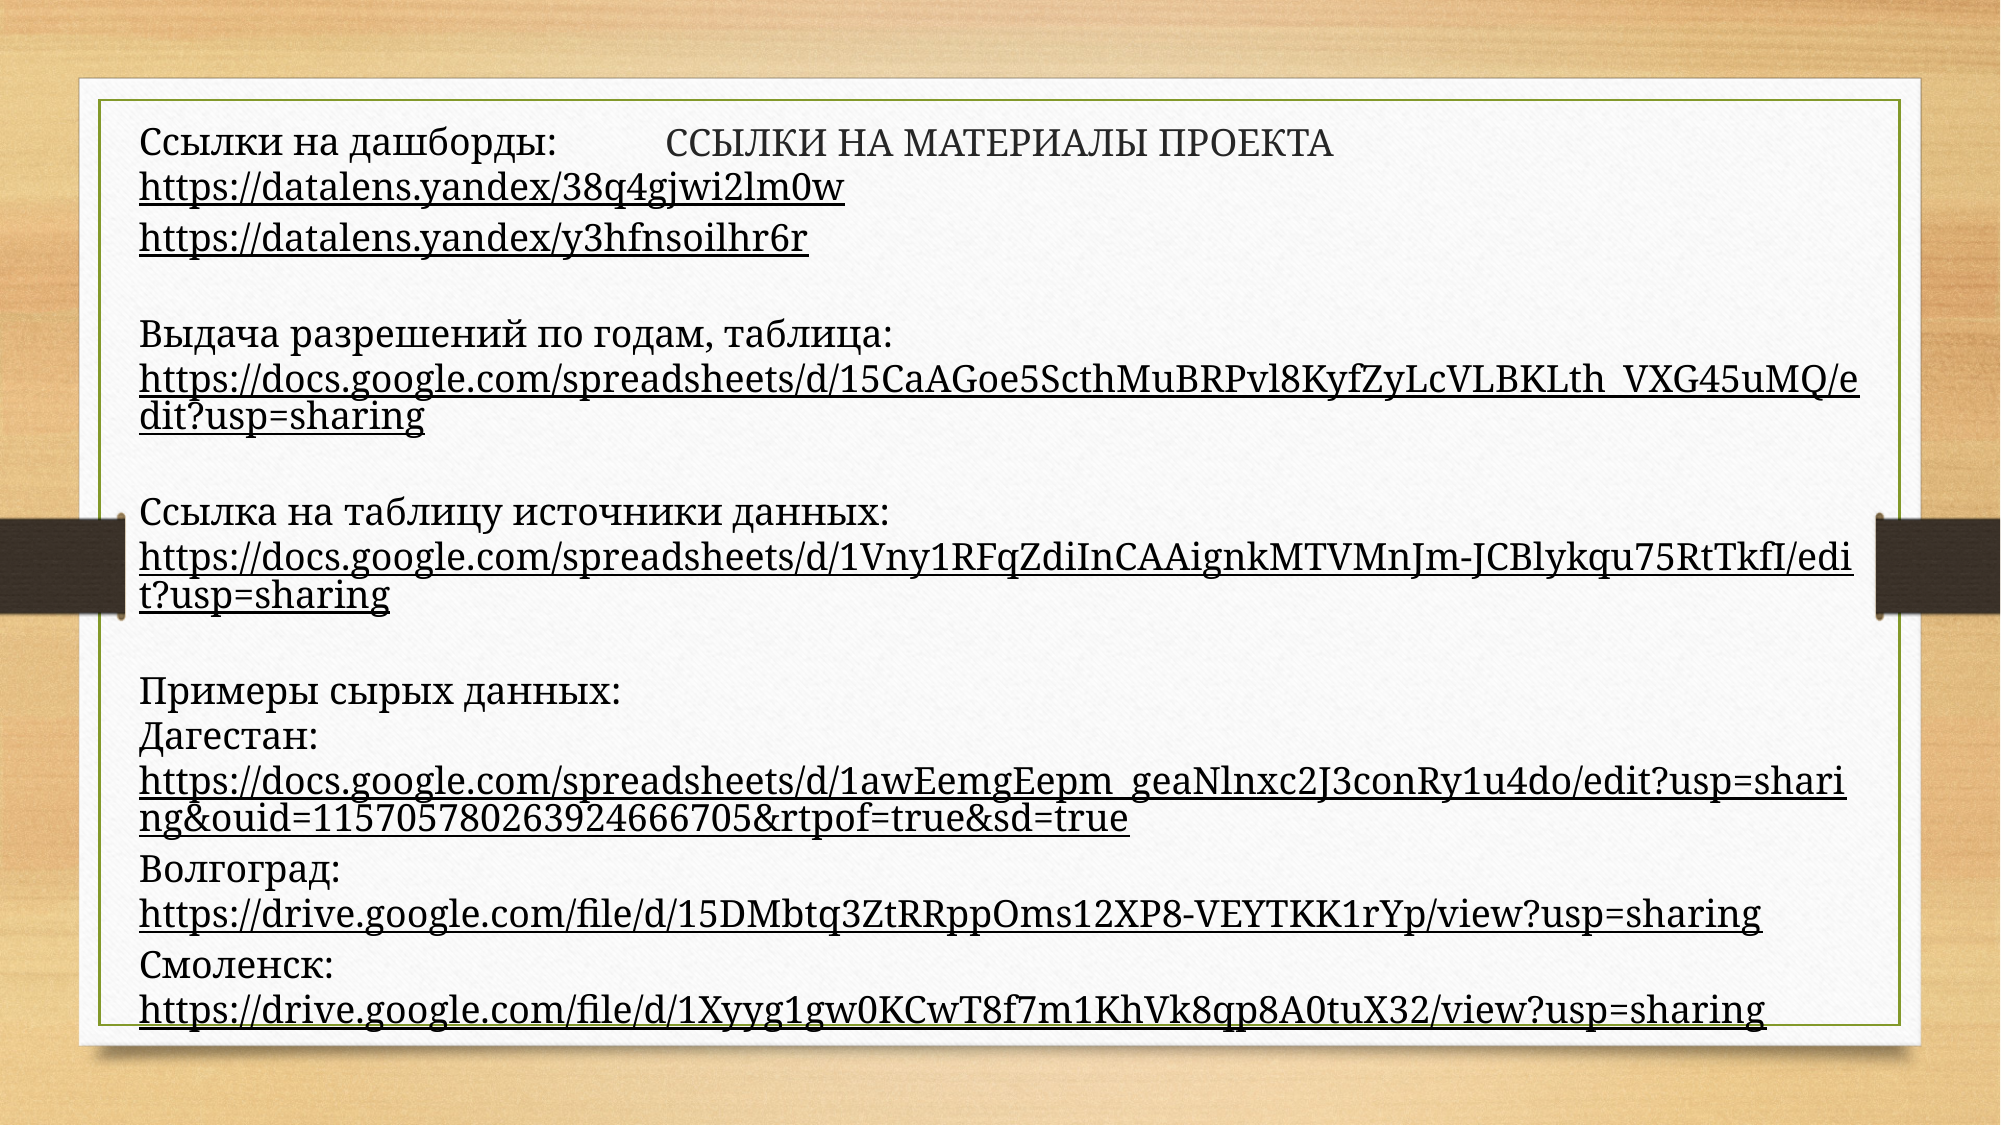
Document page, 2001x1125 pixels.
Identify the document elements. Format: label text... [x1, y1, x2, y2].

text_box Ссылки на дашборды: https://datalens.yandex/38q4gjwi2lm0w https://datalens.yandex/y3hfnsoilhr6r Выдача разрешений по годам, таблица: https://docs.google.com/spreadsheets/d/15CaAGoe5ScthMuBRPvl8KyfZyLcVLBKLth_VXG45uMQ/edit?usp=sharing Ссылка на таблицу источники данных: https://docs.google.com/spreadsheets/d/1Vny1RFqZdiInCAAignkMTVMnJm-JCBlykqu75RtTkfI/edit?usp=sharing Примеры сырых данных: Дагестан: https://docs.google.com/spreadsheets/d/1awEemgEepm_geaNlnxc2J3conRy1u4do/edit?usp=sharing&ouid=115705780263924666705&rtpof=true&sd=true Волгоград: https://drive.google.com/file/d/15DMbtq3ZtRRppOms12XP8-VEYTKK1rYp/view?usp=sharing Смоленск: https://drive.google.com/file/d/1Xyyg1gw0KCwT8f7m1KhVk8qp8A0tuX32/view?usp=sharing [123, 110, 1876, 1023]
picture [0, 0, 2001, 1125]
